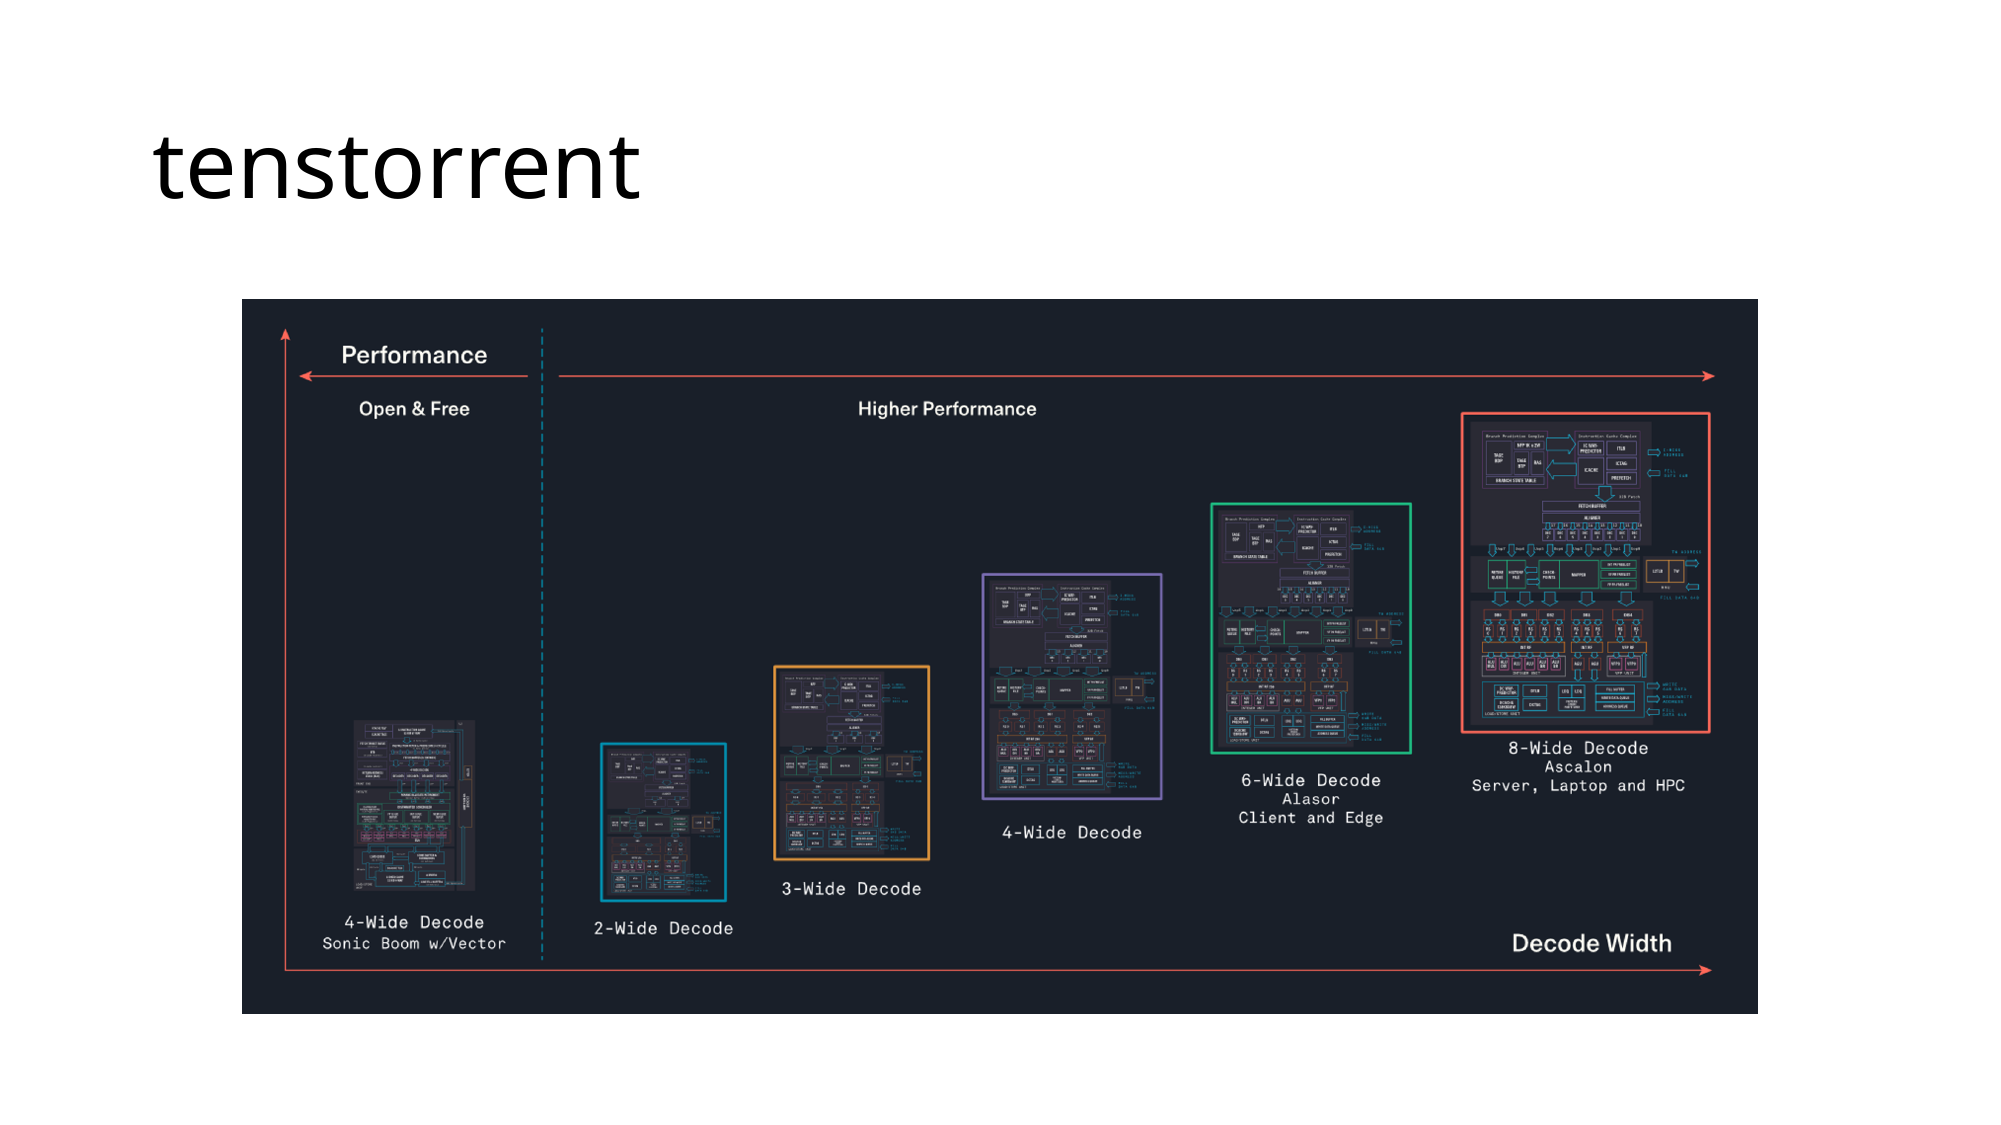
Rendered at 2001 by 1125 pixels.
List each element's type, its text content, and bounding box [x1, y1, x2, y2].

title tenstorrent [137, 59, 1863, 278]
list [242, 299, 1758, 1014]
